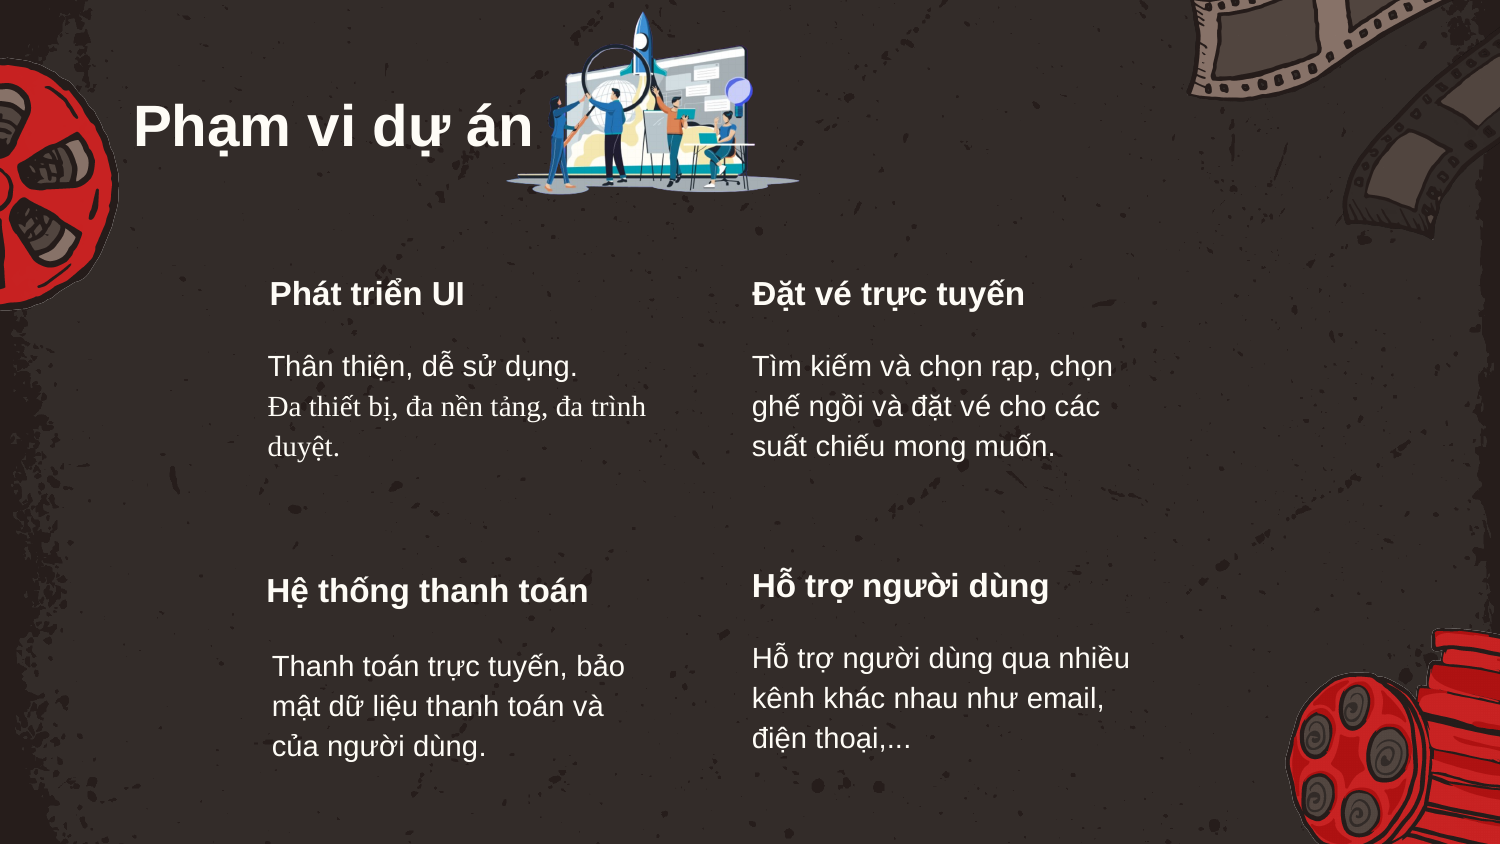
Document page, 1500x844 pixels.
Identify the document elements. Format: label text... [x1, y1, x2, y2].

subtitle Hỗ trợ người dùng [736, 559, 1153, 620]
subtitle Thân thiện, dễ sử dụng. Đa thiết bị, đa nền tảng, đa trình duyệt. [252, 326, 668, 460]
picture [0, 0, 1500, 844]
subtitle Thanh toán trực tuyến, bảo mật dữ liệu thanh toán và của người dùng. [256, 626, 673, 760]
subtitle Tìm kiếm và chọn rạp, chọn ghế ngồi và đặt vé cho các suất chiếu mong muốn. [736, 326, 1153, 460]
subtitle Hỗ trợ người dùng qua nhiều kênh khác nhau như email, điện thoại,... [736, 620, 1153, 753]
subtitle Đặt vé trực tuyến [737, 243, 1153, 327]
title Phạm vi dự án [833, 72, 1382, 167]
subtitle Hệ thống thanh toán [251, 524, 668, 624]
subtitle Phát triển UI [254, 243, 670, 327]
title Phạm vi dự án [118, 72, 472, 167]
